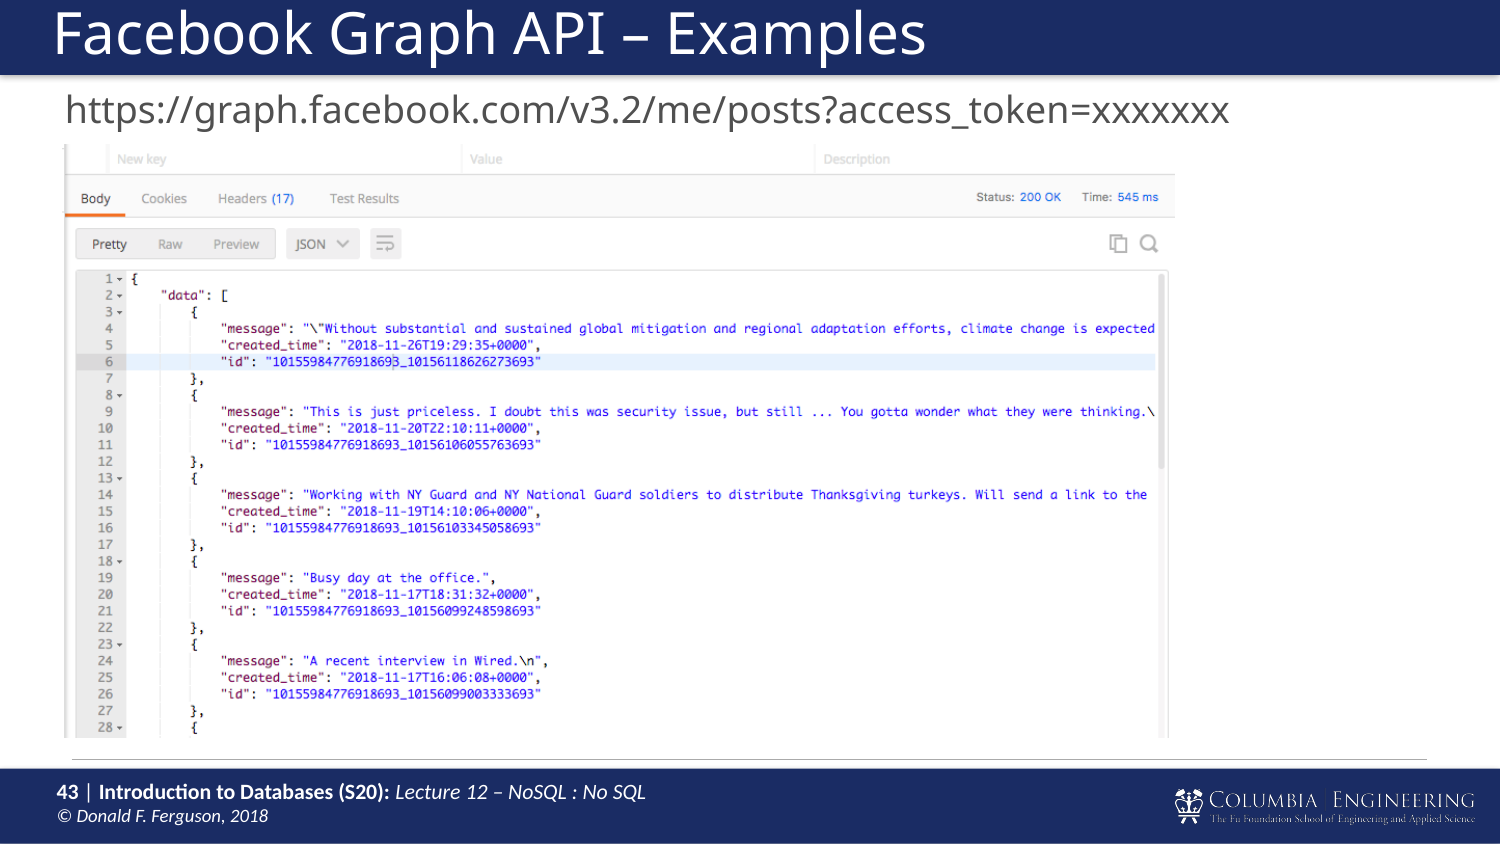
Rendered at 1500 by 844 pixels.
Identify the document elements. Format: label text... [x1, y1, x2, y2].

title Facebook Graph API – Examples [37, 0, 1396, 61]
text_box https://graph.facebook.com/v3.2/me/posts?access_token=xxxxxxx [49, 78, 1363, 145]
picture [62, 144, 1176, 739]
